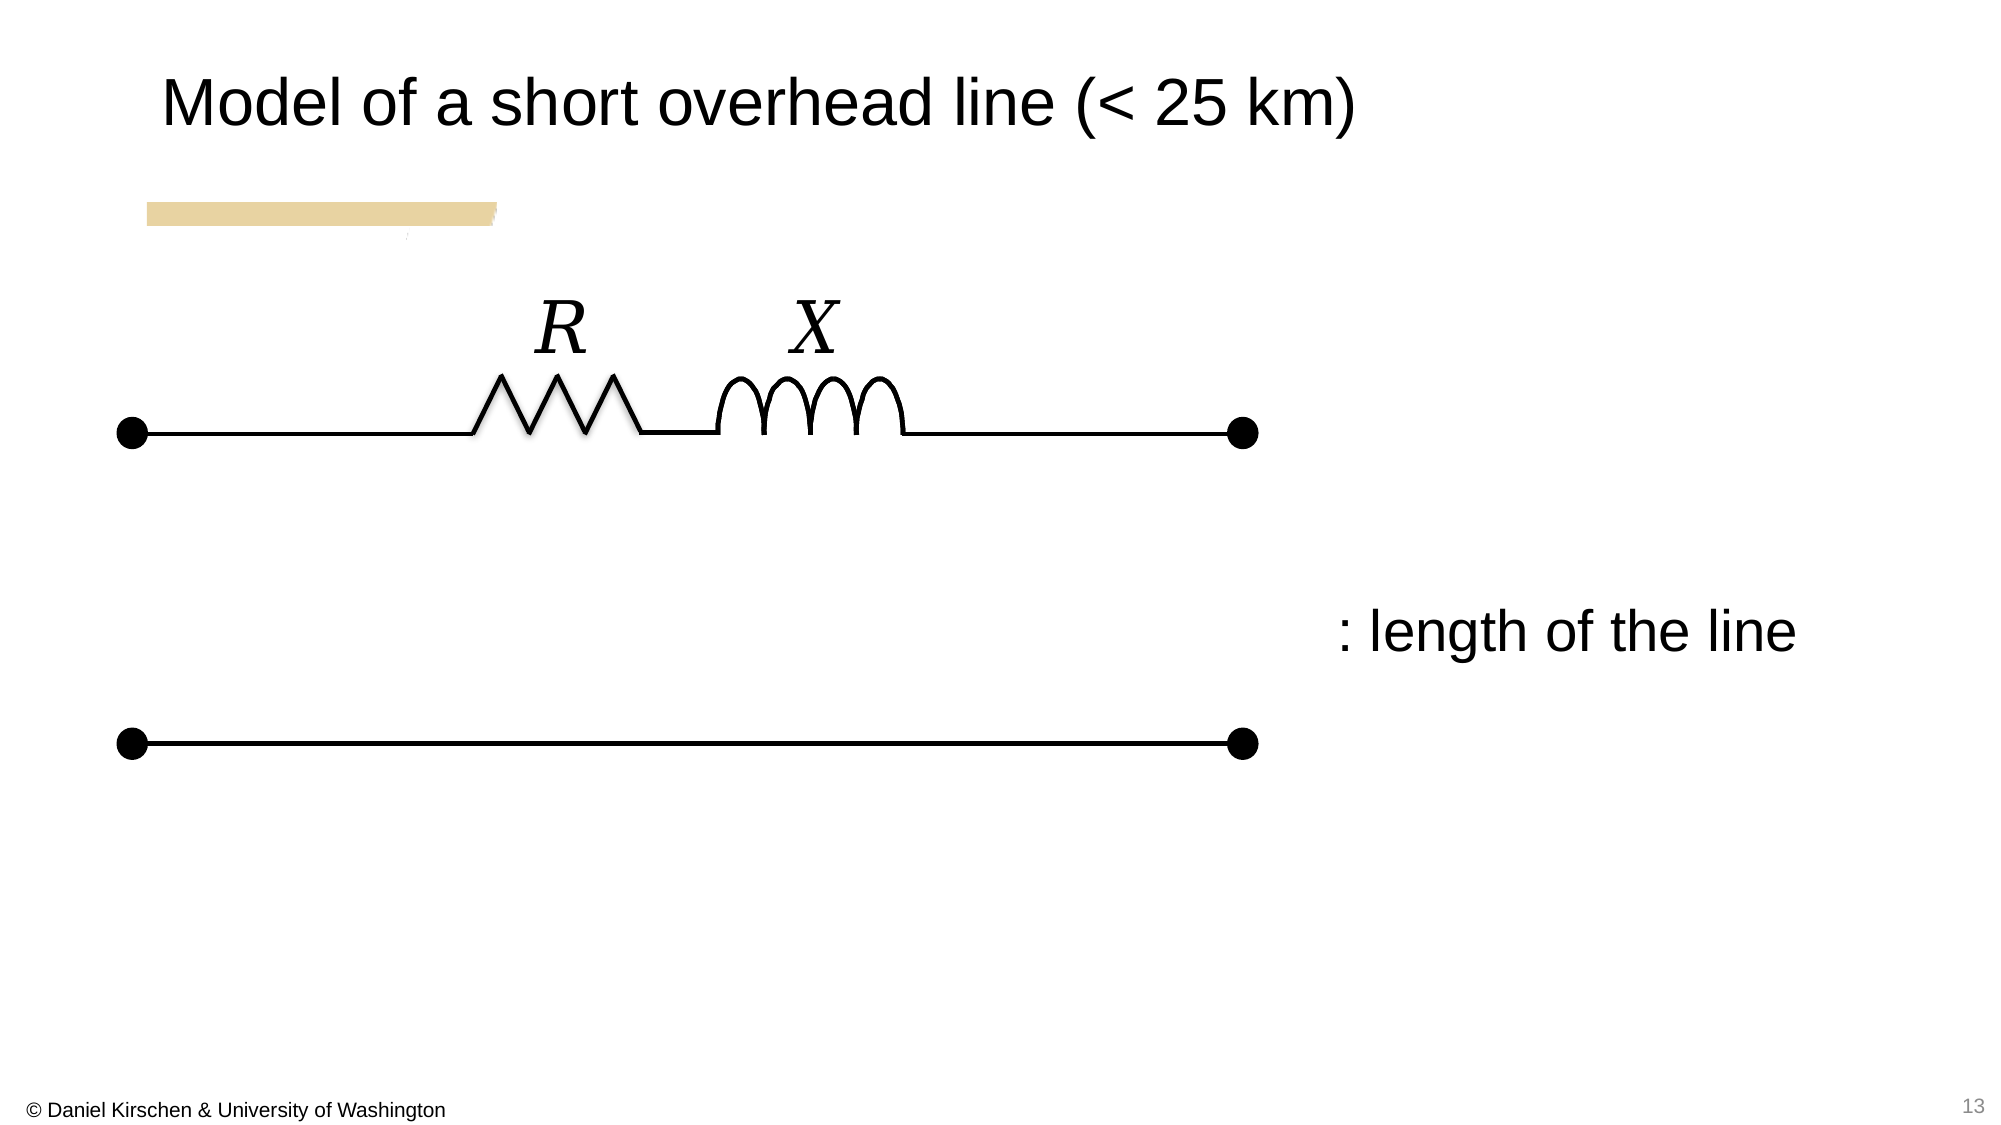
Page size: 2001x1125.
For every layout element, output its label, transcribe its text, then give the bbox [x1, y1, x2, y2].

text_box [1227, 416, 1259, 450]
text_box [472, 374, 641, 435]
footer 13 [1917, 1084, 2000, 1125]
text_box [782, 314, 839, 500]
text_box [116, 727, 148, 760]
text_box [1227, 727, 1259, 760]
text_box [116, 416, 149, 450]
